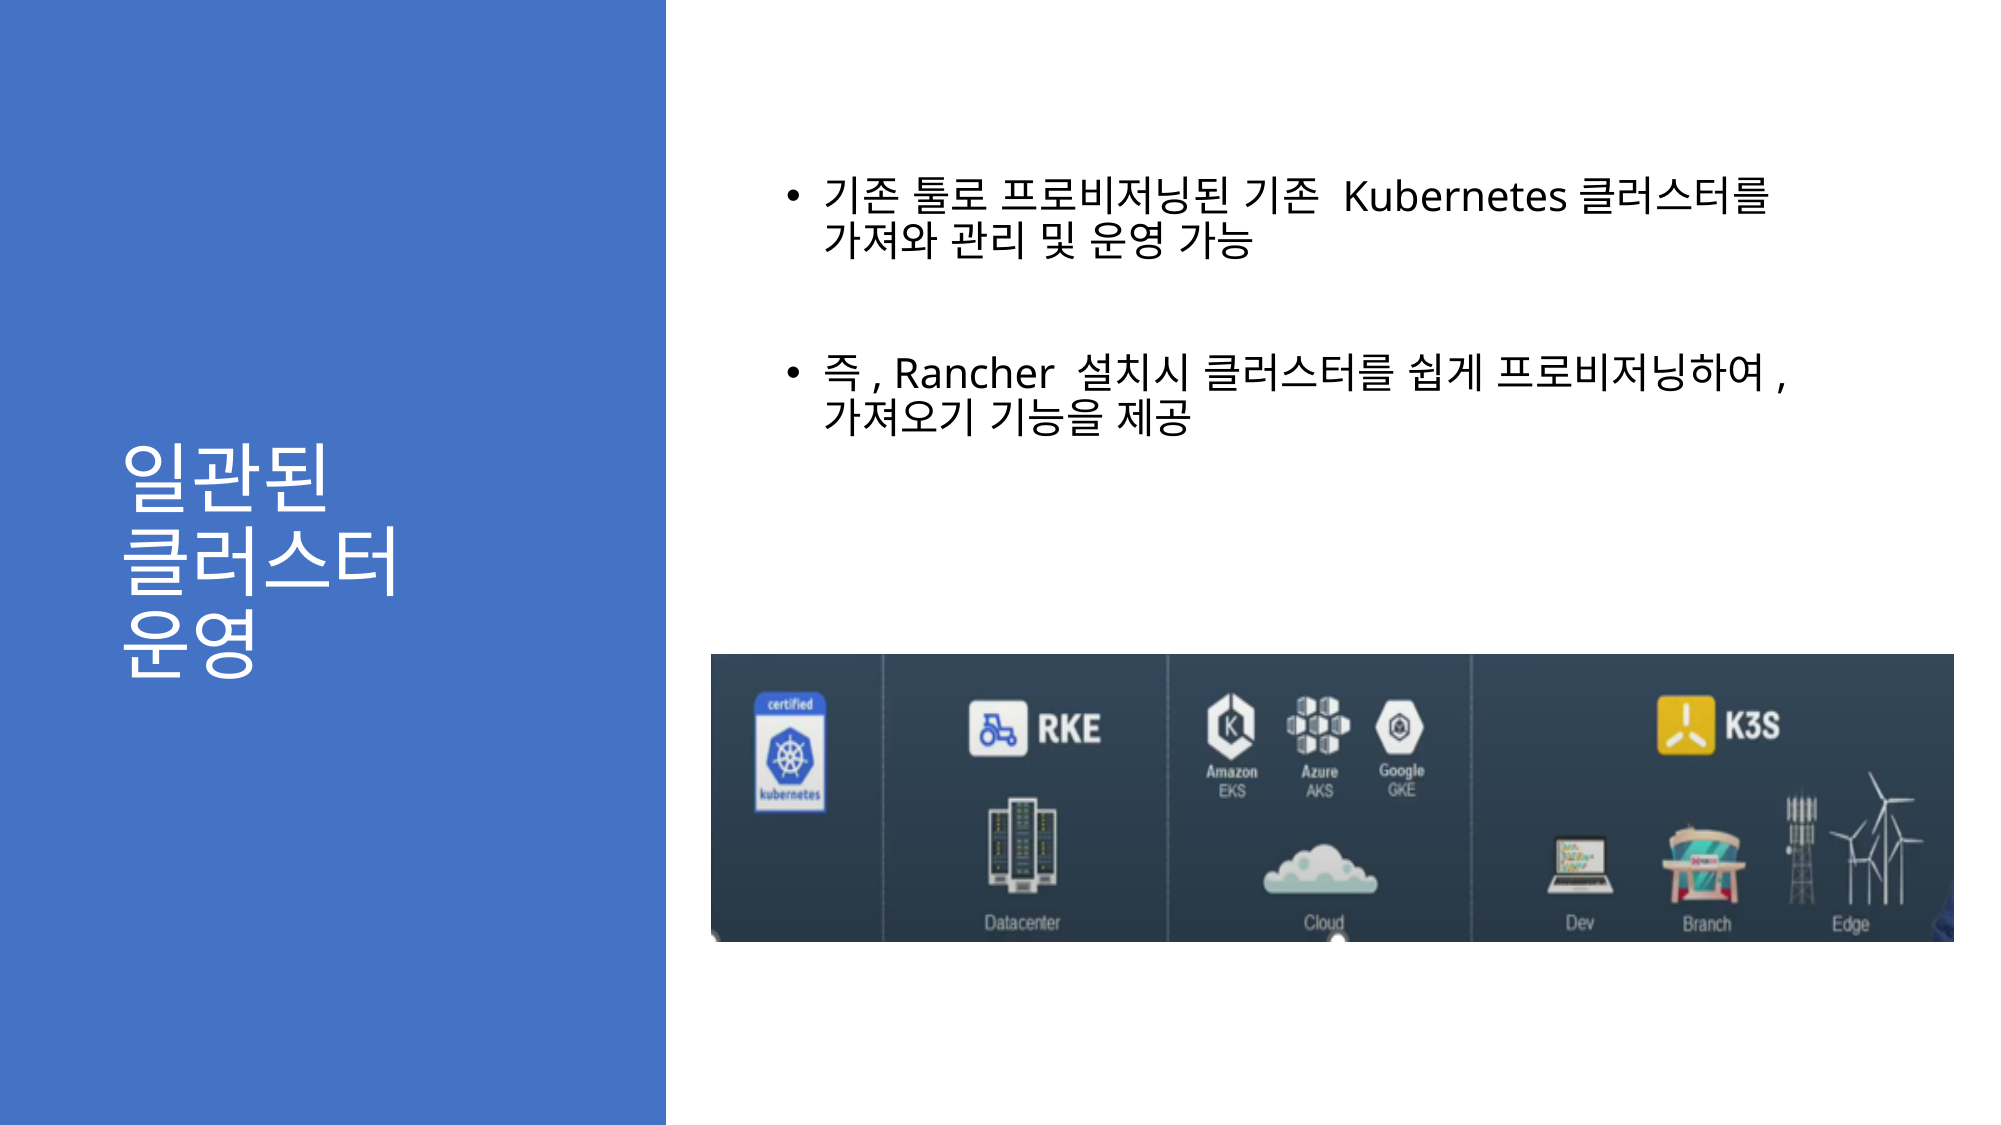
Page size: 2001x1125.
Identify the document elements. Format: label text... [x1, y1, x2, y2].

picture [711, 654, 1954, 942]
text_box [0, 0, 667, 1125]
list 기존 툴로 프로비저닝된 기존 Kubernetes클러스터를 가져와 관리 및 운영 가능 즉, Rancher 설치시 클러스터를 쉽게 프로비저닝하여, 가져오기 기능을 제공 [770, 104, 1895, 513]
title 일관된 클러스터 운영 [105, 104, 614, 1026]
